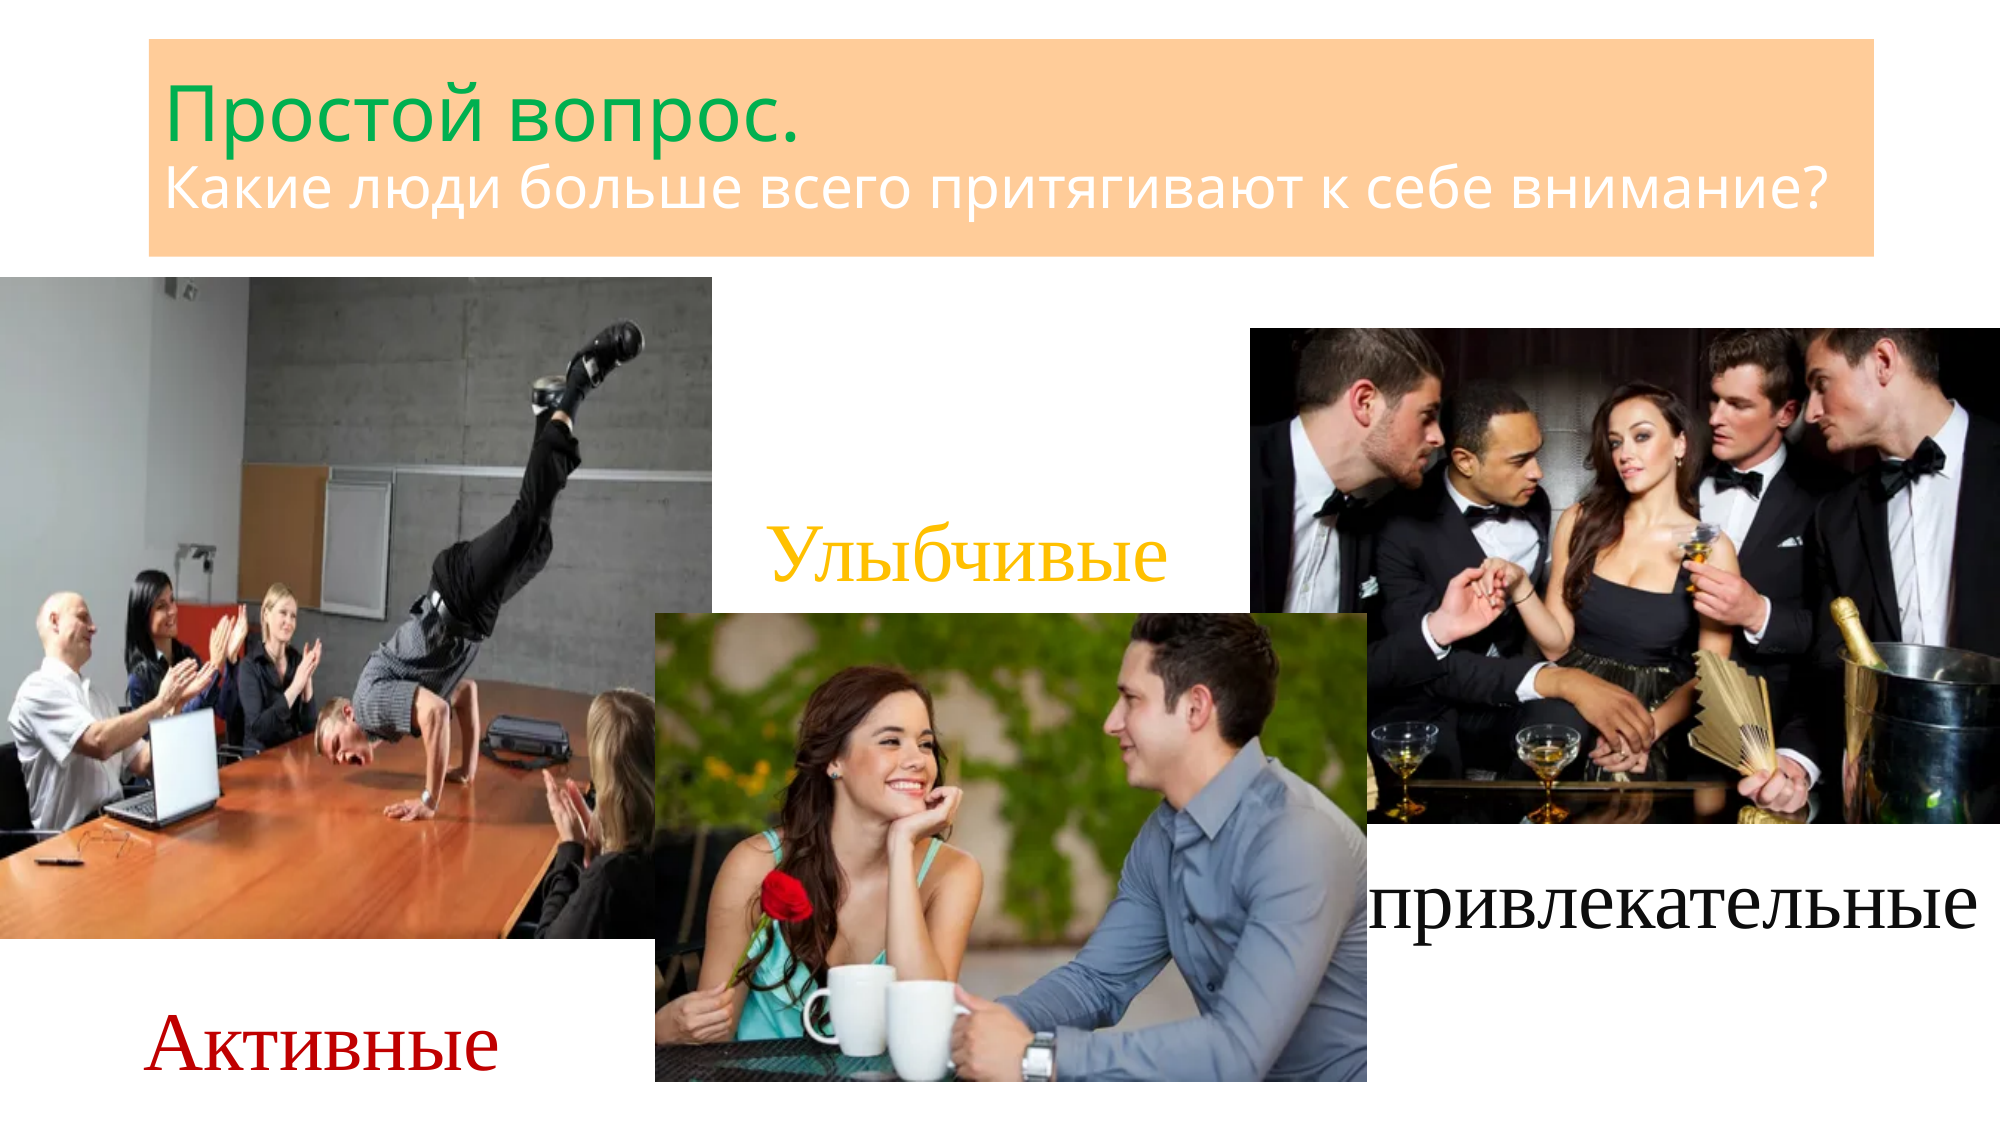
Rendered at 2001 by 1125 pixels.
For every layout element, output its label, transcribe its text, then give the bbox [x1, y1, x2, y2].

text_box привлекательные [1367, 837, 2000, 953]
title Простой вопрос. Какие люди больше всего притягивают к себе внимание? [148, 39, 1874, 257]
text_box Активные [128, 980, 583, 1095]
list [0, 277, 712, 939]
text_box Улыбчивые [749, 490, 1195, 606]
picture [655, 328, 2000, 1082]
